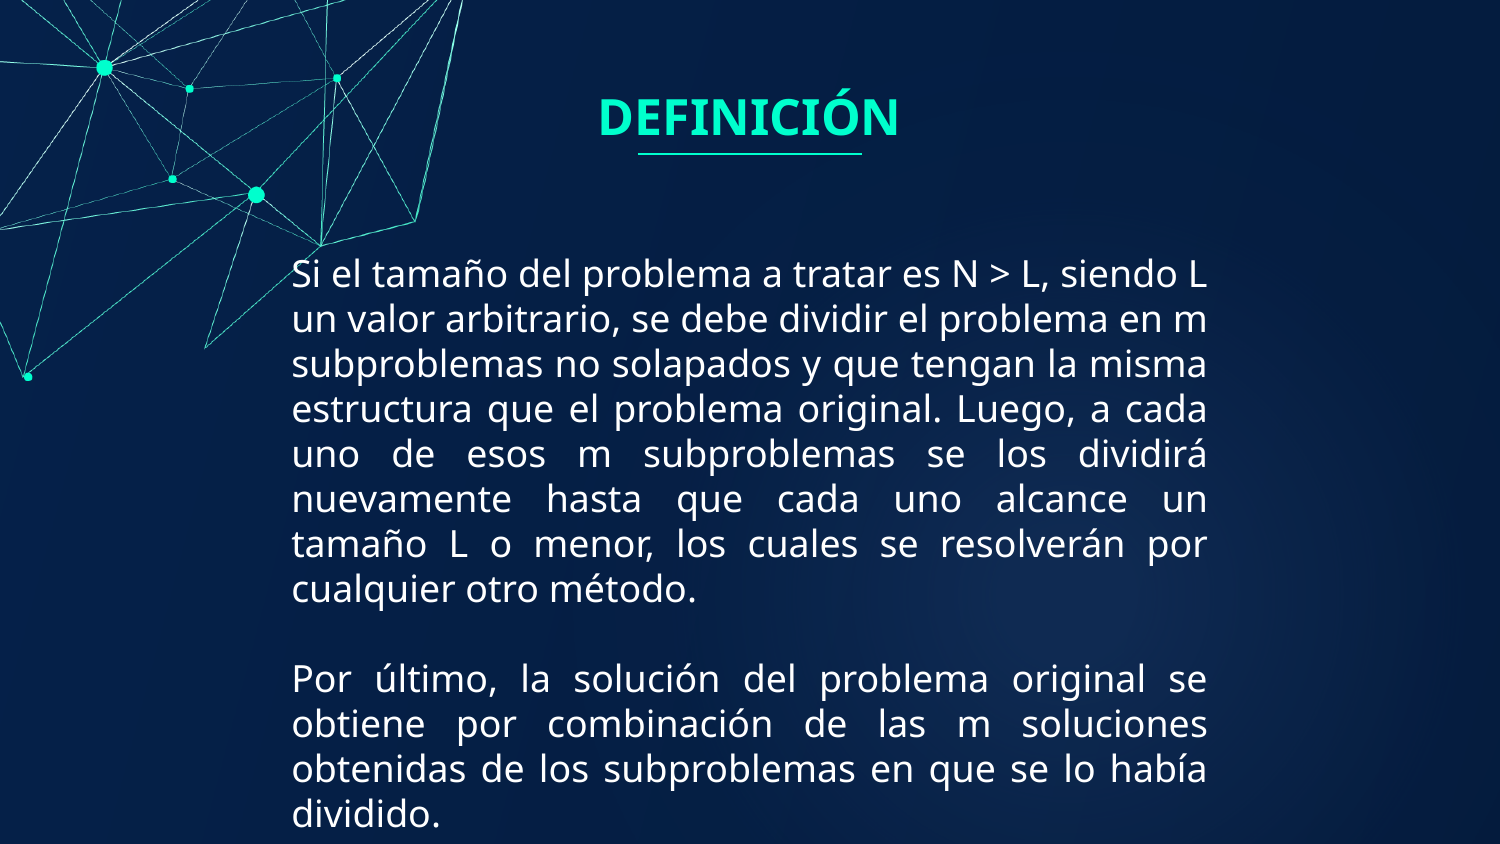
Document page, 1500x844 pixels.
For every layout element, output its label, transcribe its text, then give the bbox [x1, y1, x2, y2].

subtitle Si el tamaño del problema a tratar es N > L, siendo L un valor arbitrario, se debe dividir el problema en m subproblemas no solapados y que tengan la misma estructura que el problema original. Luego, a cada uno de esos m subproblemas se los dividirá nuevamente hasta que cada uno alcance un tamaño L o menor, los cuales se resolverán por cualquier otro método. Por último, la solución del problema original se obtiene por combinación de las m soluciones obtenidas de los subproblemas en que se lo había dividido. [276, 234, 1224, 724]
title DEFINICIÓN [322, 70, 1178, 146]
picture [0, 0, 1500, 844]
